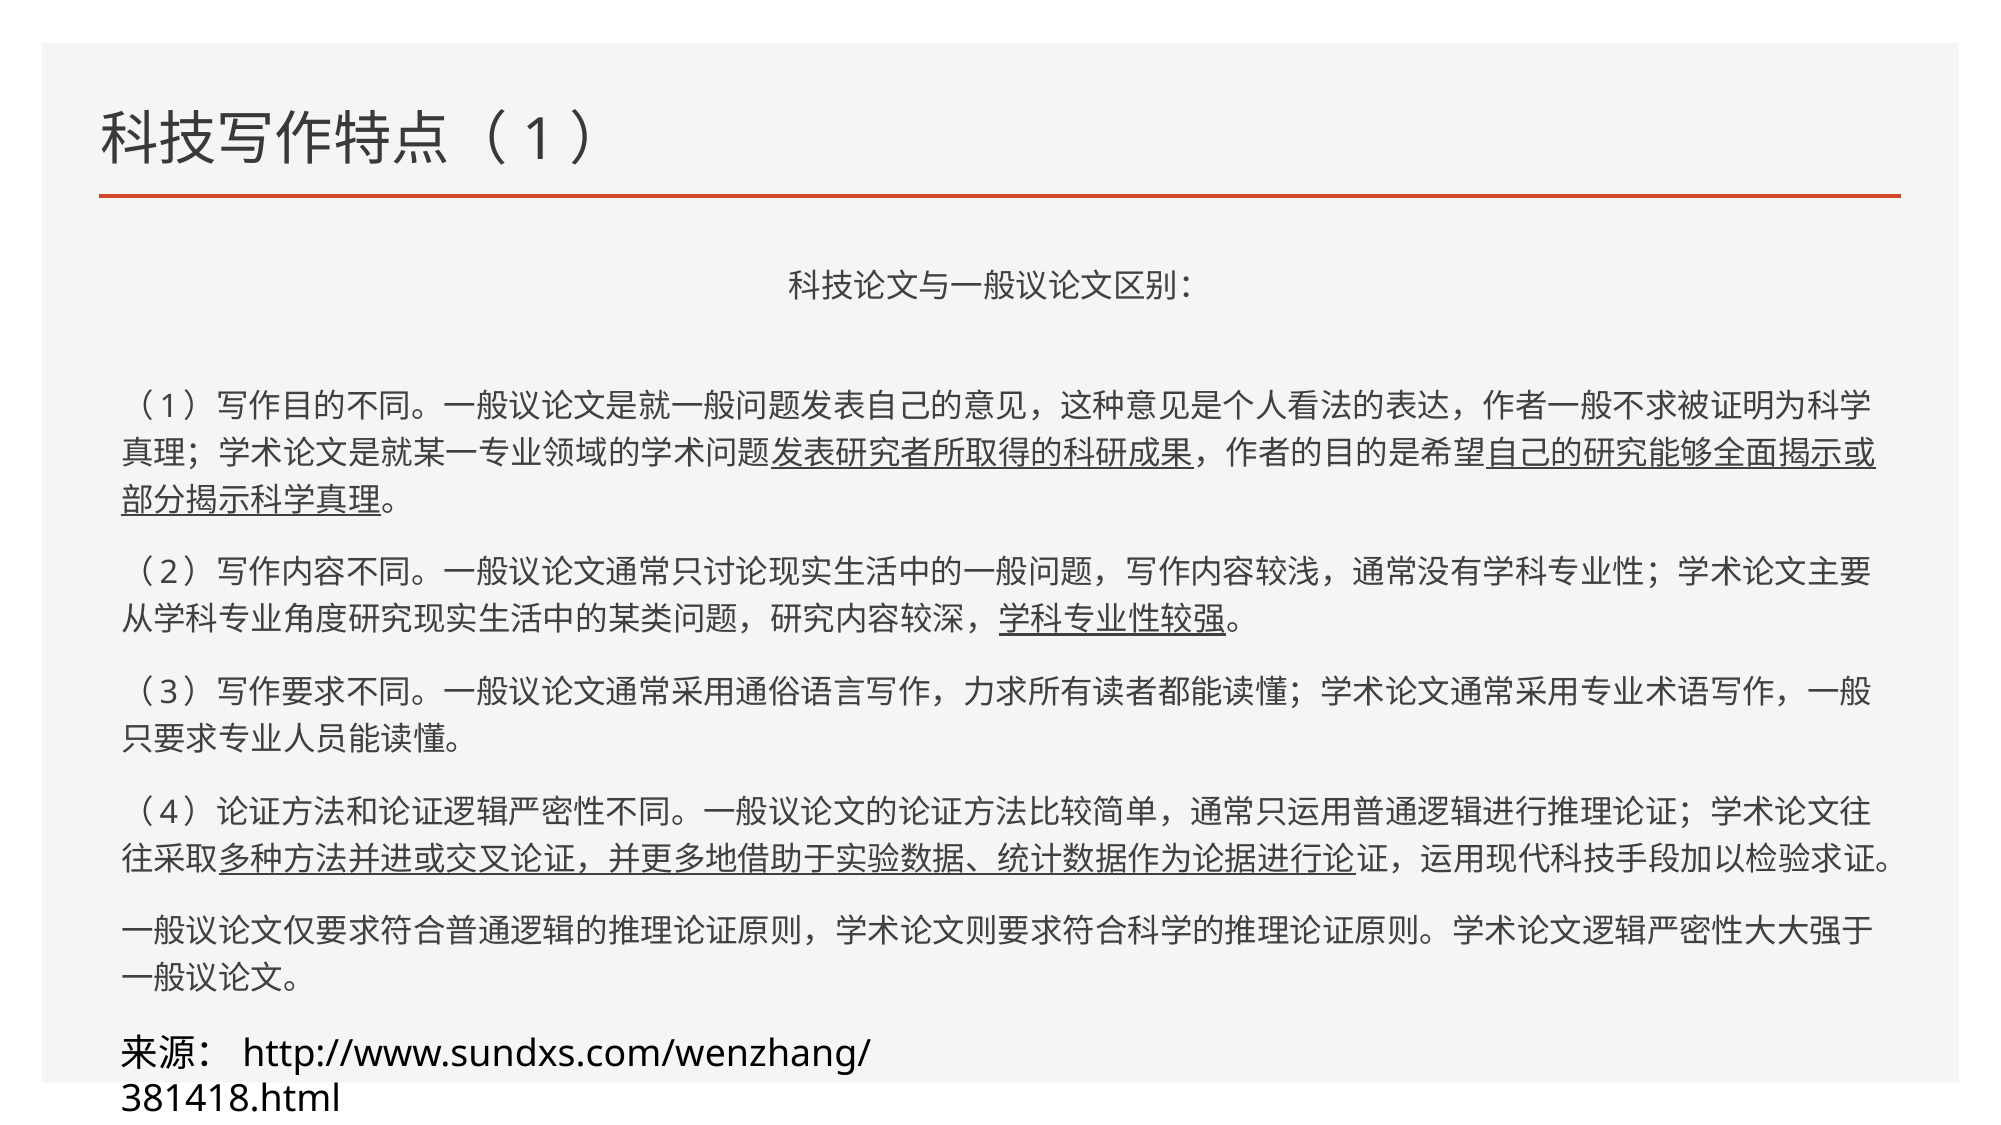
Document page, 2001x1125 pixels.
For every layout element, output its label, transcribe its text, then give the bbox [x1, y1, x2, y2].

title 科技写作特点（1） [85, 73, 1214, 179]
text_box 科技论文与一般议论文区别： （1）写作目的不同。一般议论文是就一般问题发表自己的意见，这种意见是个人看法的表达，作者一般不求被证明为科学真理；学术论文是就某一专业领域的学术问题发表研究者所取得的科研成果，作者的目的是希望自己的研究能够全面揭示或部分揭示科学真理。 （2）写作内容不同。一般议论文通常只讨论现实生活中的一般问题，写作内容较浅，通常没有学科专业性；学术论文主要从学科专业角度研究现实生活中的某类问题，研究内容较深，学科专业性较强。 （3）写作要求不同。一般议论文通常采用通俗语言写作，力求所有读者都能读懂；学术论文通常采用专业术语写作，一般只要求专业人员能读懂。 （4）论证方法和论证逻辑严密性不同。一般议论文的论证方法比较简单，通常只运用普通逻辑进行推理论证；学术论文往往采取多种方法并进或交叉论证，并更多地借助于实验数据、统计数据作为论据进行论证，运用现代科技手段加以检验求证。 一般议论文仅要求符合普通逻辑的推理论证原则，学术论文则要求符合科学的推理论证原则。学术论文逻辑严密性大大强于一般议论文。 [106, 250, 1894, 1010]
text_box 来源：http://www.sundxs.com/wenzhang/381418.html [106, 1021, 1106, 1125]
